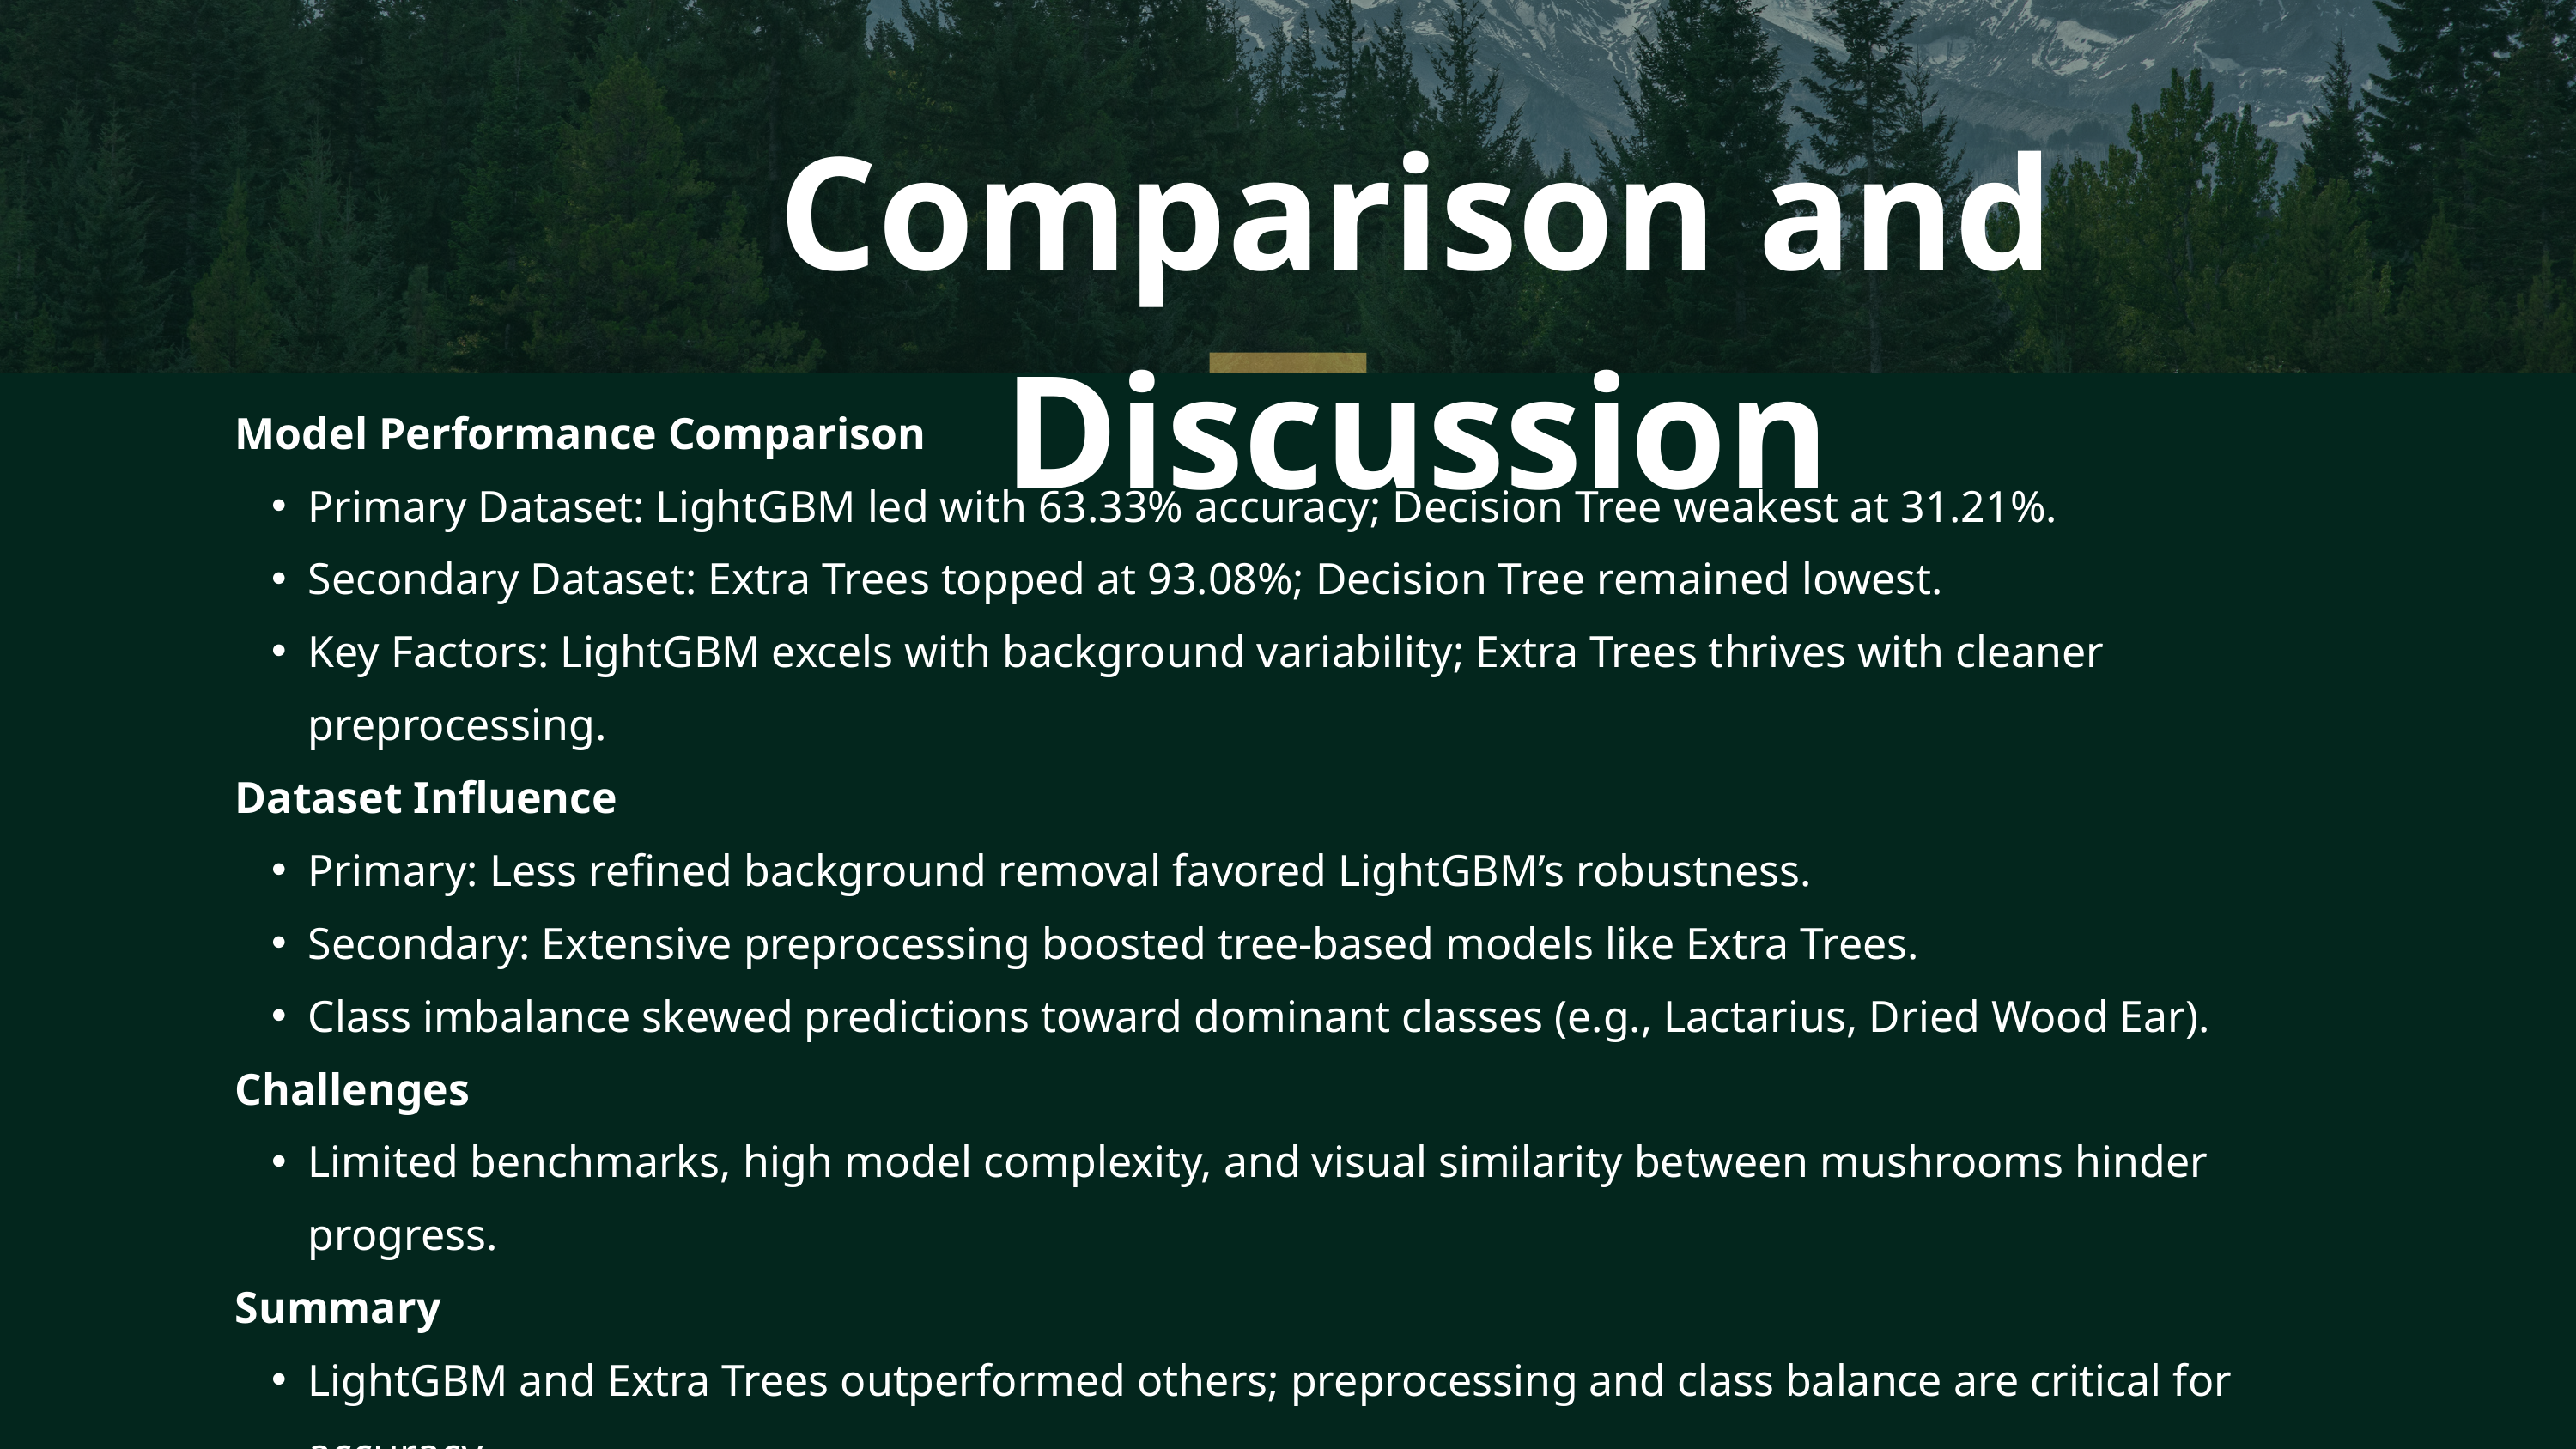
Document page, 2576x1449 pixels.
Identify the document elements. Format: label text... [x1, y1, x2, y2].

text_box [0, 0, 2576, 373]
text_box Comparison and Discussion [384, 82, 2450, 520]
text_box Model Performance Comparison Primary Dataset: LightGBM led with 63.33% accuracy; Decision Tree weakest at 31.21%. Secondary Dataset: Extra Trees topped at 93.08%; Decision Tree remained lowest. Key Factors: LightGBM excels with background variability; Extra Trees thrives with cleaner preprocessing. Dataset Influence Primary: Less refined background removal favored LightGBM’s robustness. Secondary: Extensive preprocessing boosted tree-based models like Extra Trees. Class imbalance skewed predictions toward dominant classes (e.g., Lactarius, Dried Wood Ear). Challenges Limited benchmarks, high model complexity, and visual similarity between mushrooms hinder progress. Summary LightGBM and Extra Trees outperformed others; preprocessing and class balance are critical for accuracy. [234, 385, 2342, 1449]
